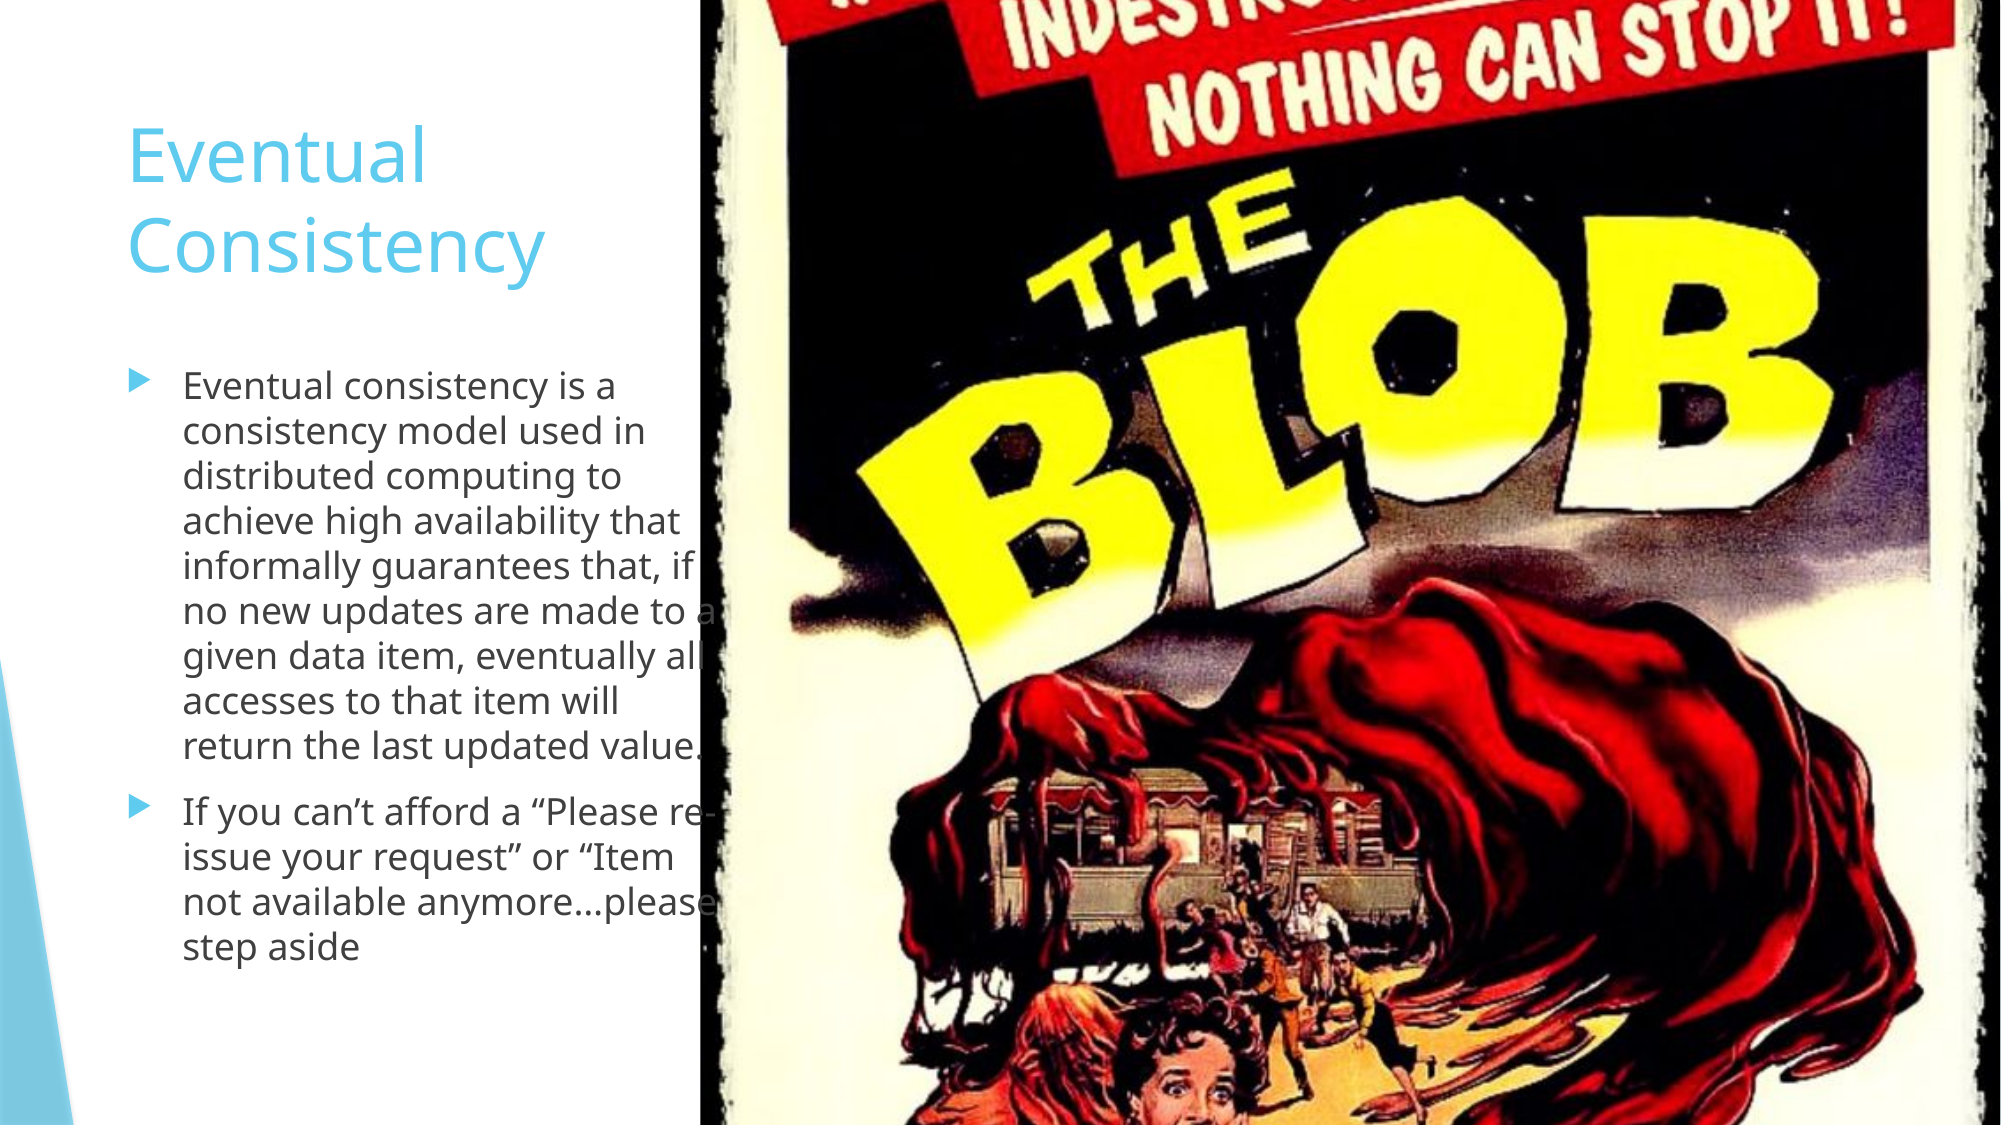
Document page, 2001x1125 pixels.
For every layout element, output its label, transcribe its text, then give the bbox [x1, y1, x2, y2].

list Eventual consistency is a consistency model used in distributed computing to achieve high availability that informally guarantees that, if no new updates are made to a given data item, eventually all accesses to that item will return the last updated value. If you can’t afford a “Please re-issue your request” or “Item not available anymore…please step aside [111, 354, 695, 992]
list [699, 0, 2000, 1125]
title Eventual Consistency [111, 99, 695, 317]
